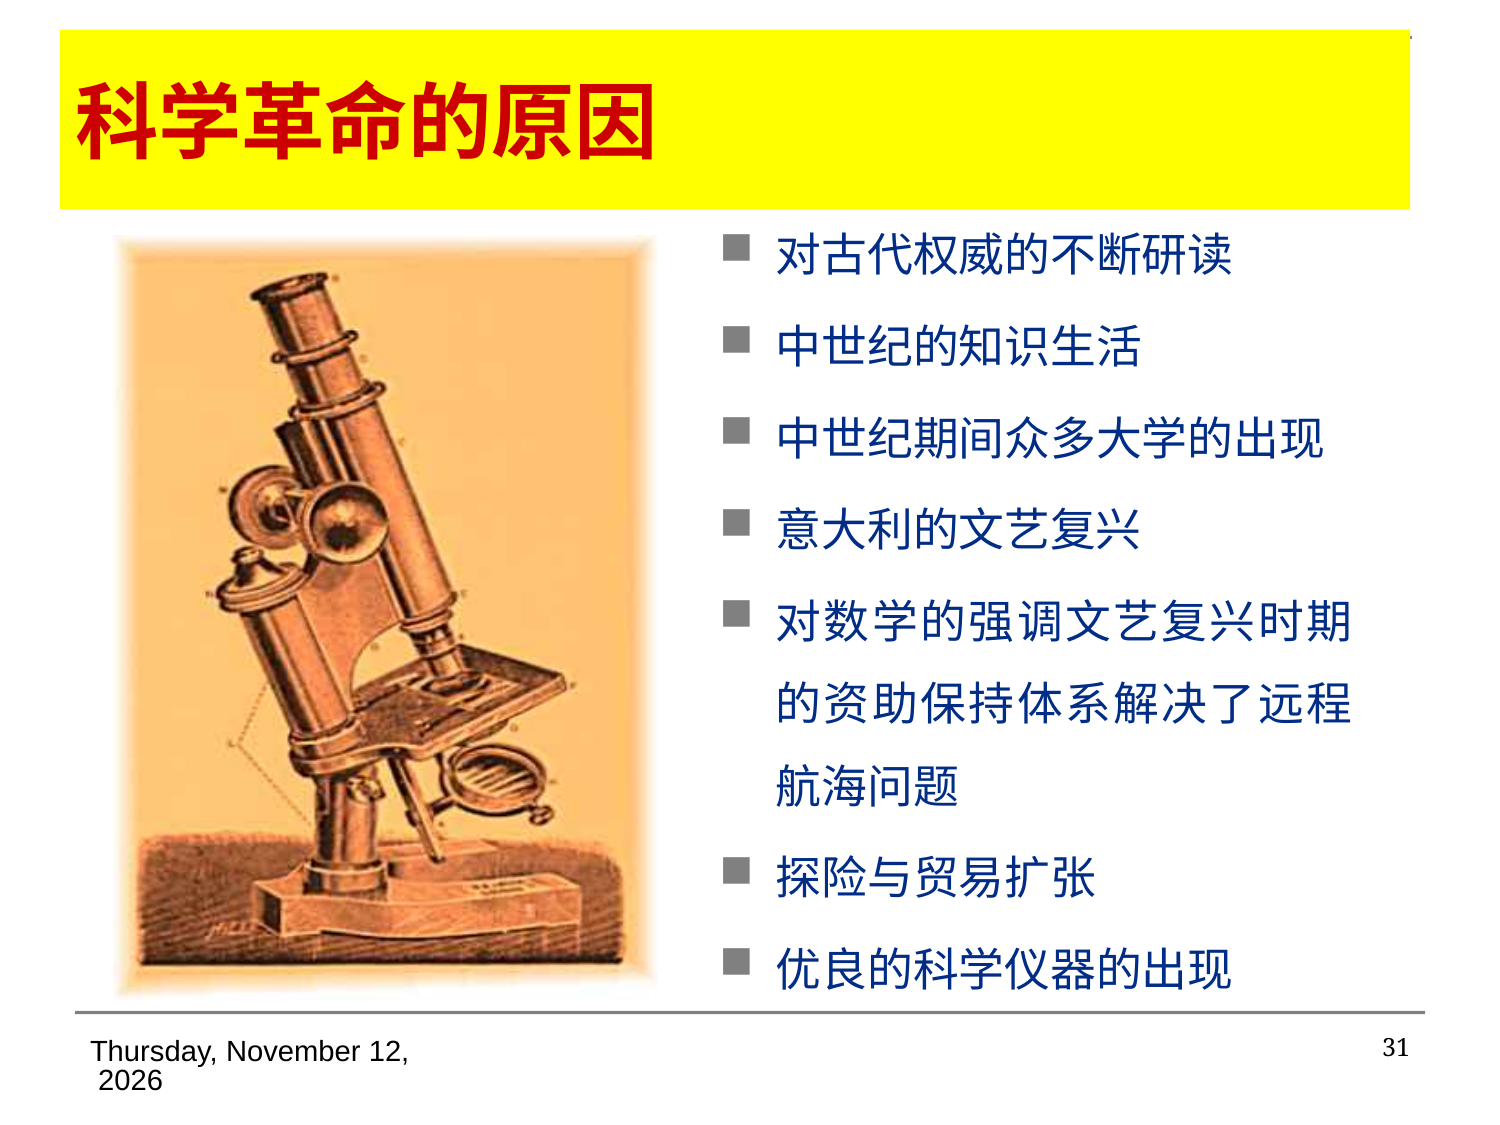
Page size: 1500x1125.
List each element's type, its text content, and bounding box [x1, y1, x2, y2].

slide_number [74, 1024, 426, 1103]
list 对古代权威的不断研读 中世纪的知识生活 中世纪期间众多大学的出现 意大利的文艺复兴 对数学的强调文艺复兴时期的资助保持体系解决了远程航海问题 探险与贸易扩张 优良的科学仪器的出现 [704, 190, 1368, 1024]
slide_number 31 [1074, 1024, 1426, 1103]
title 科学革命的原因 [59, 29, 1411, 210]
picture [112, 235, 658, 1001]
